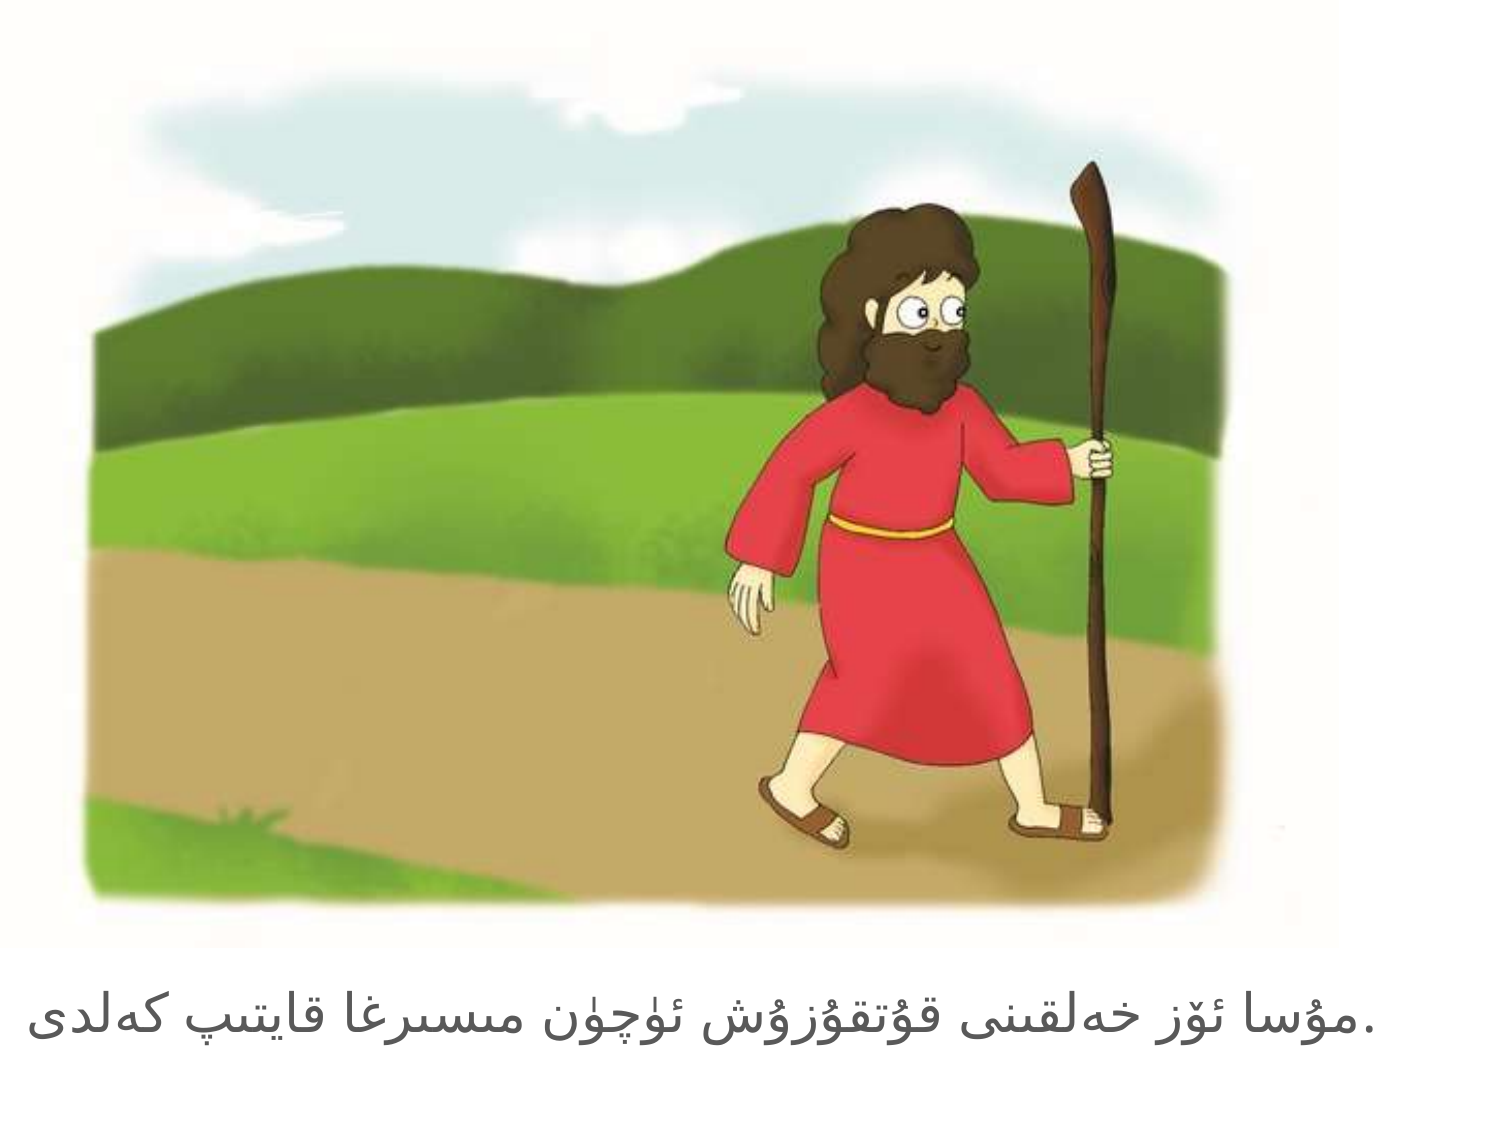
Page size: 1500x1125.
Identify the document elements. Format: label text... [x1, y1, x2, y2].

text_box مۇسا ئۆز خەلقىنى قۇتقۇزۇش ئۈچۈن مىسىرغا قايتىپ كەلدى. [11, 971, 1498, 1051]
picture [0, 0, 1339, 948]
